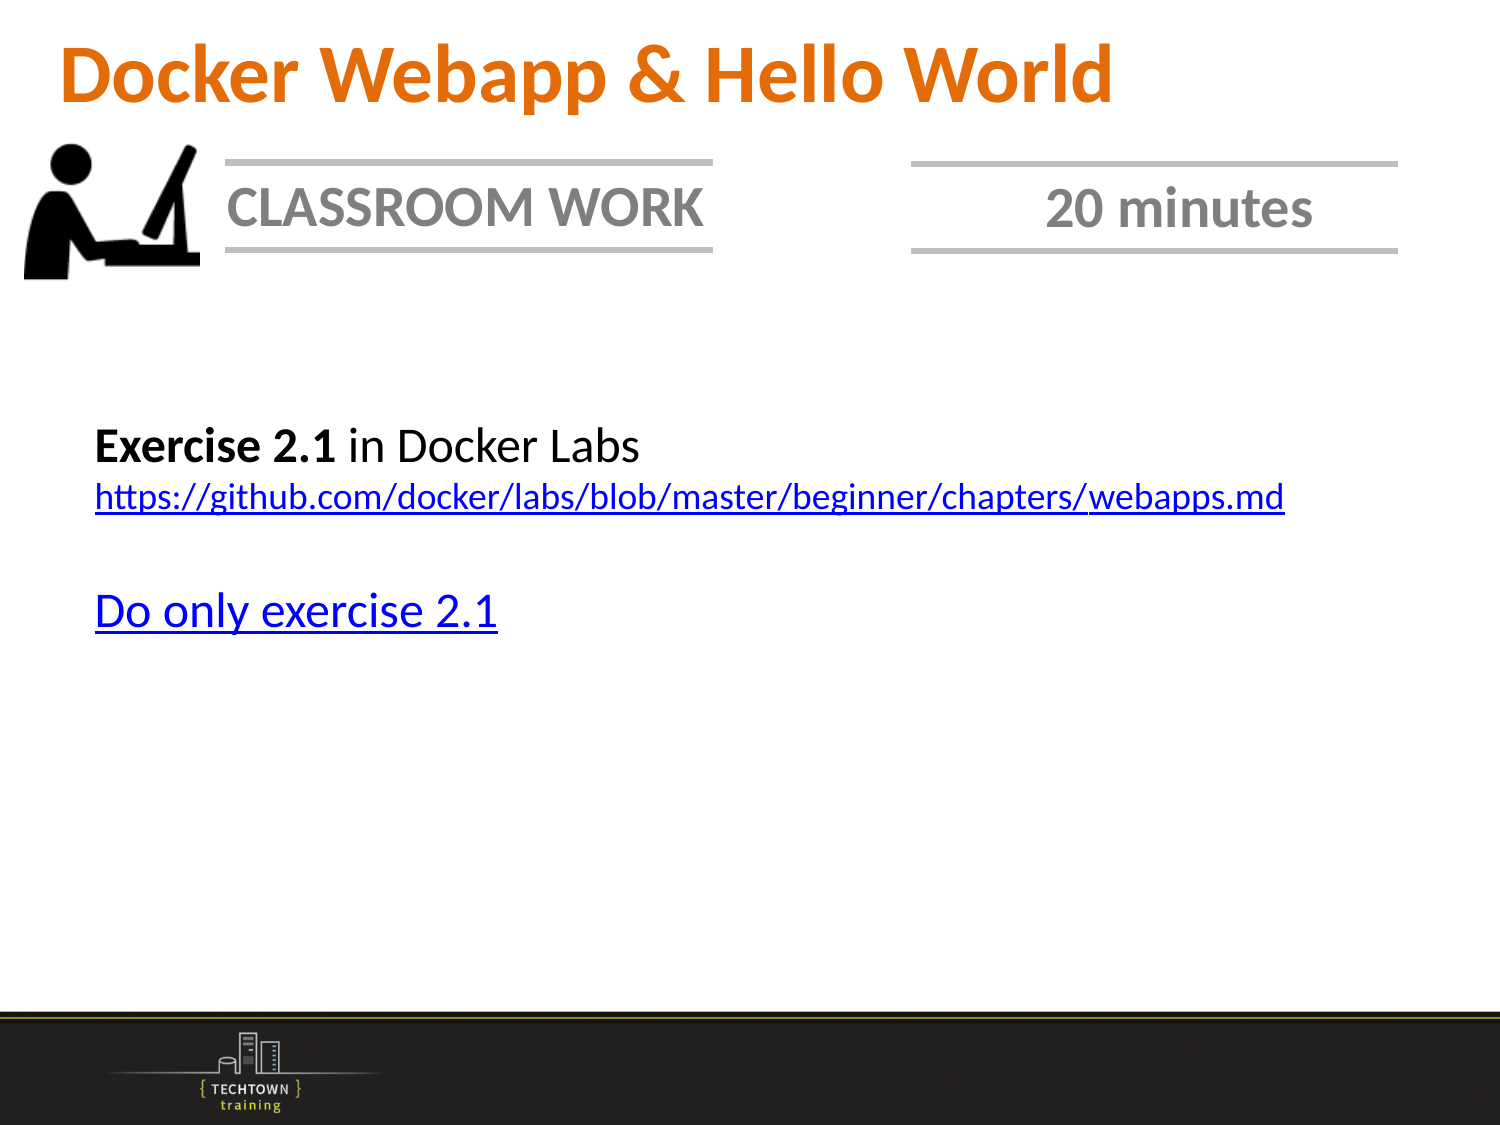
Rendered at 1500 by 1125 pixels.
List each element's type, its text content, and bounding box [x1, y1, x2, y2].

list Exercise 2.1 in Docker Labs https://github.com/docker/labs/blob/master/beginner/chapters/webapps.md Do only exercise 2.1 [79, 337, 1430, 761]
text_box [898, 157, 1461, 252]
title Docker Webapp & Hello World [44, 24, 1456, 213]
picture [0, 0, 1500, 1125]
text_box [24, 124, 776, 301]
